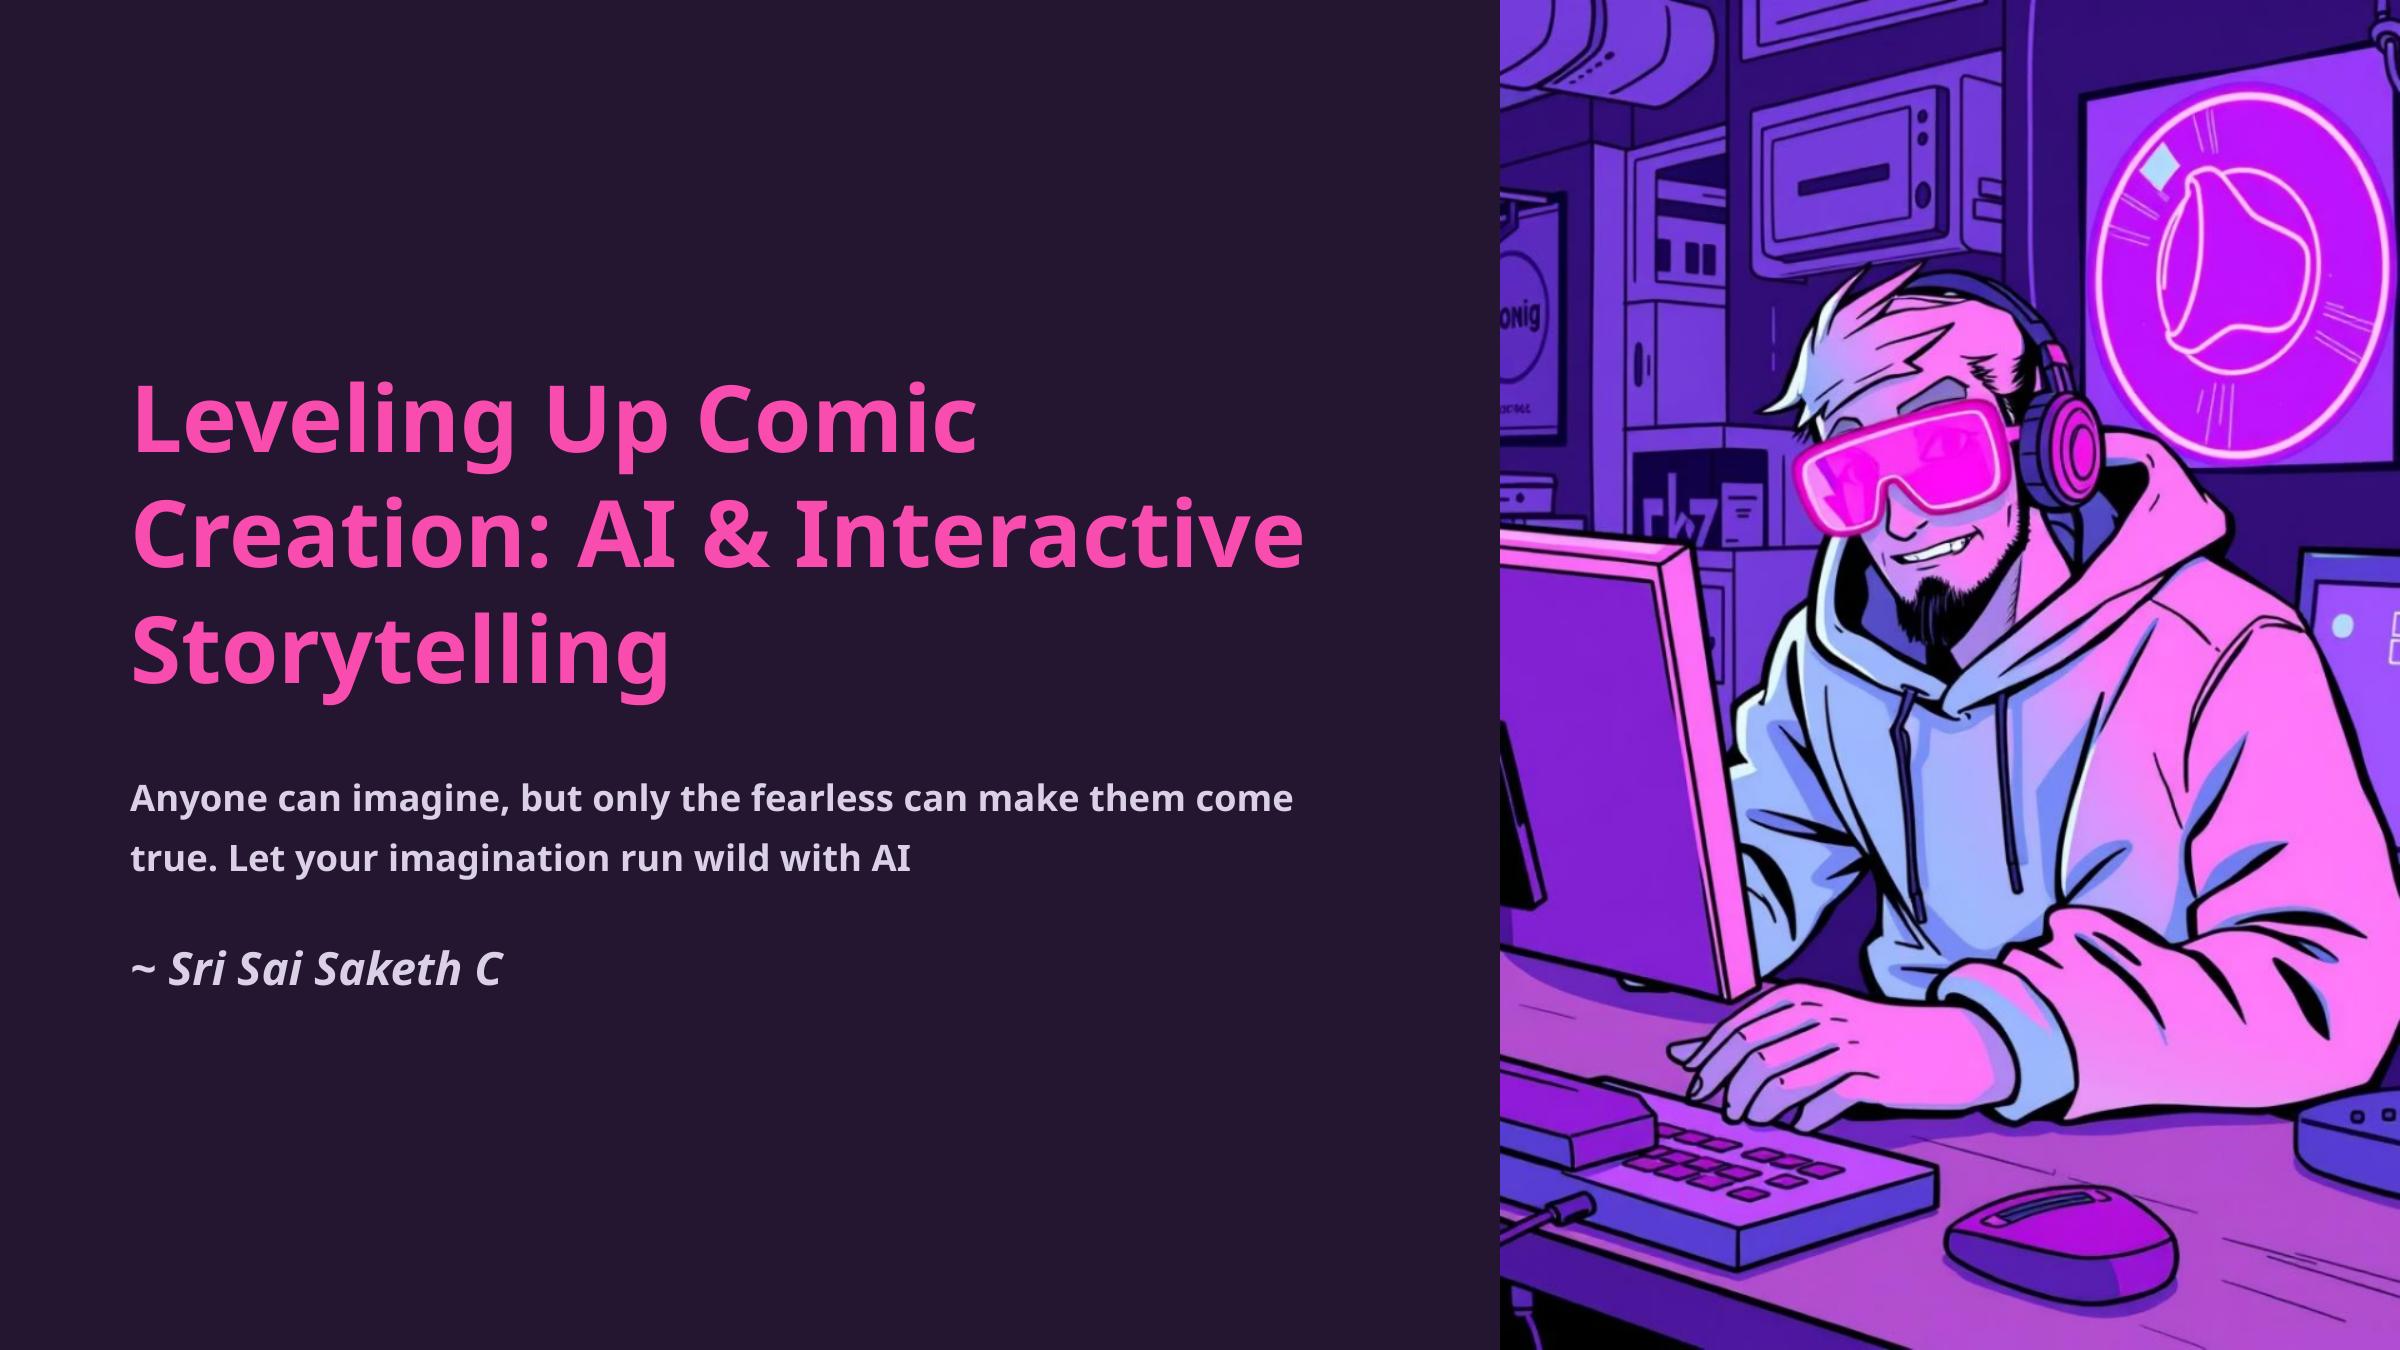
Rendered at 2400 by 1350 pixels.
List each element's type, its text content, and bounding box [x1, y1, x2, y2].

text_box Anyone can imagine, but only the fearless can make them come true. Let your imagination run wild with AI [130, 759, 1370, 879]
text_box ~ Sri Sai Saketh C [130, 920, 1370, 995]
picture [1499, 0, 2400, 1350]
text_box Leveling Up Comic Creation: AI & Interactive Storytelling [130, 354, 1370, 704]
